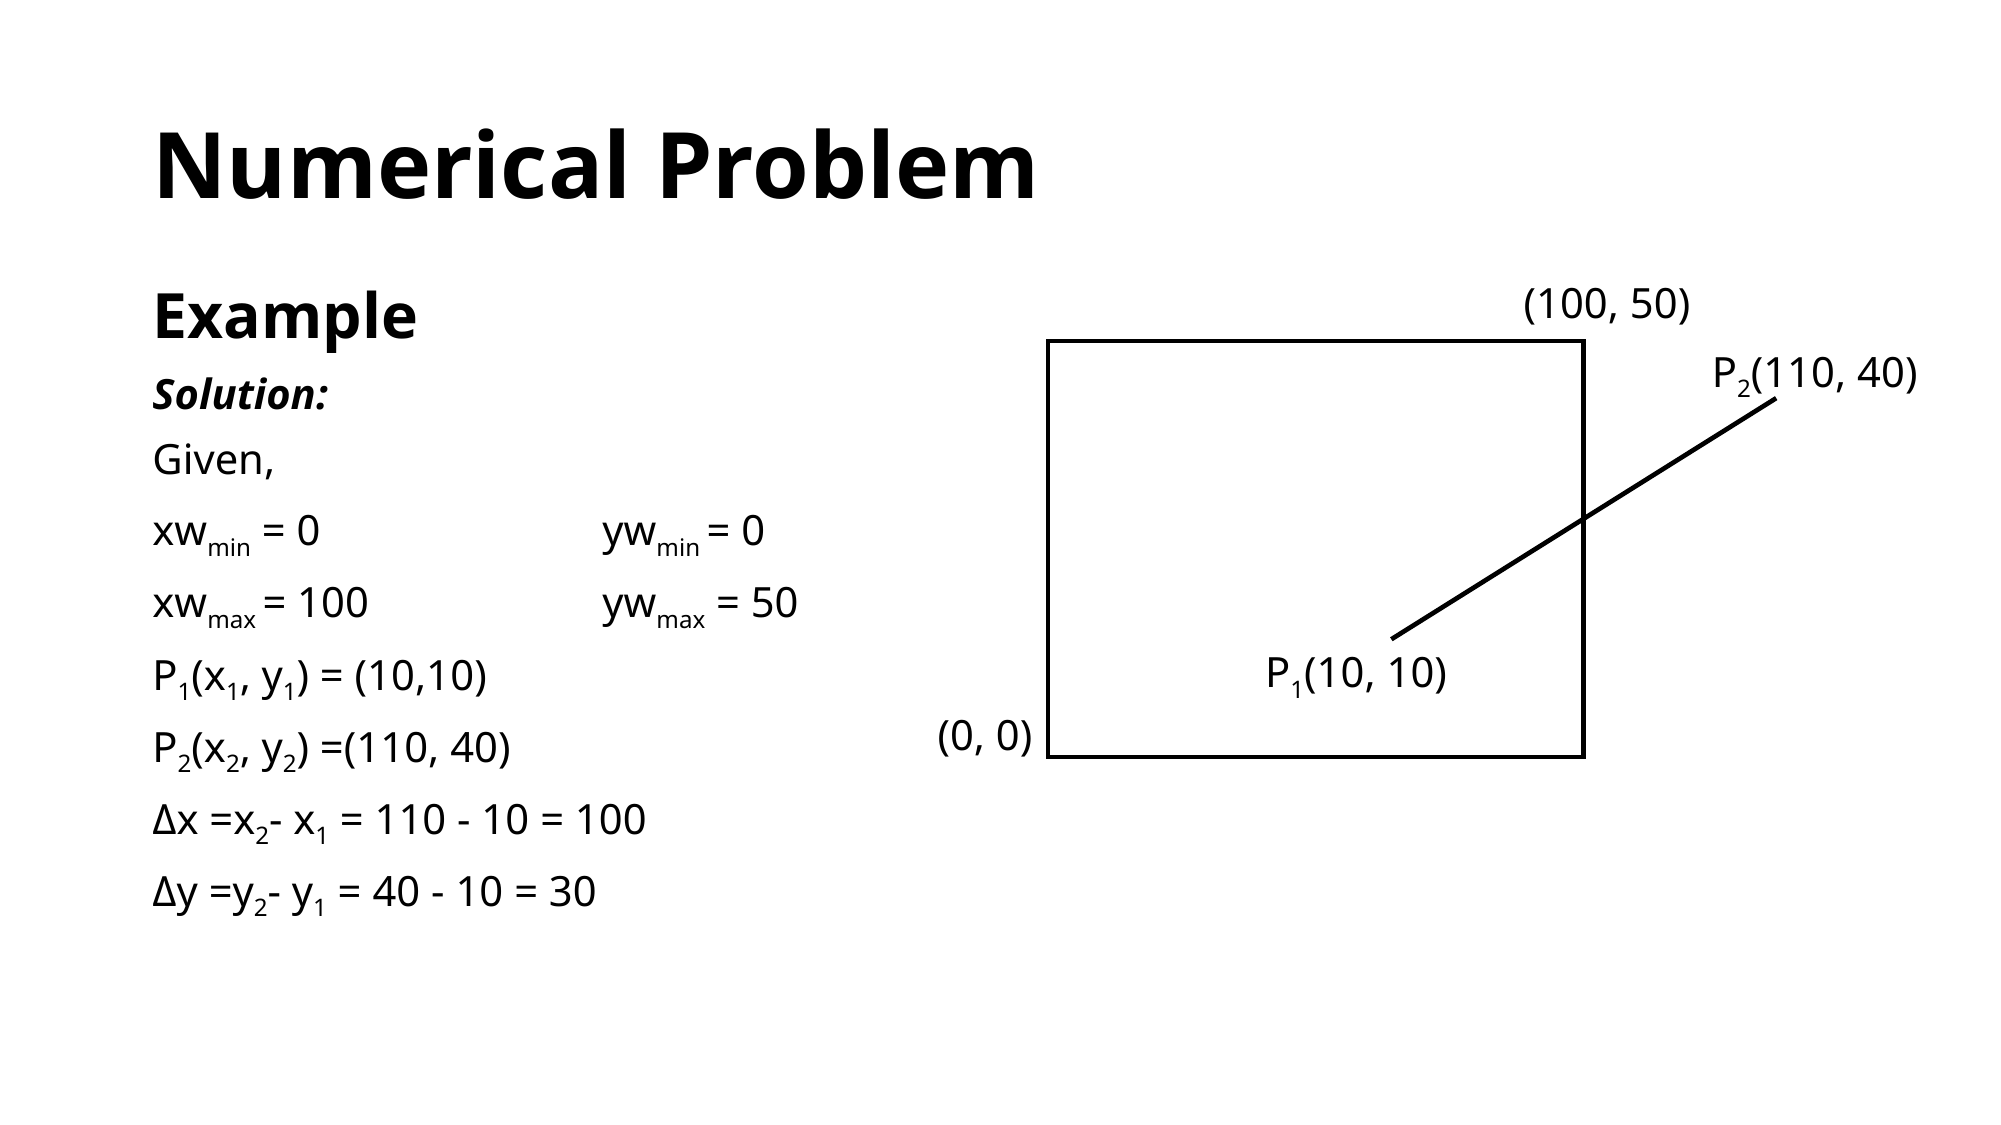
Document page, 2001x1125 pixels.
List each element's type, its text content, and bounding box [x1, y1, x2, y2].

list Example Solution: Given, xwmin = 0 ywmin = 0 xwmax = 100 ywmax = 50 P1(x1, y1) = (10,10) P2(x2, y2) =(110, 40) Δx =x2- x1 = 110 - 10 = 100 Δy =y2- y1 = 40 - 10 = 30 [137, 277, 1863, 1014]
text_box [897, 277, 1962, 758]
title Numerical Problem [137, 59, 1863, 277]
